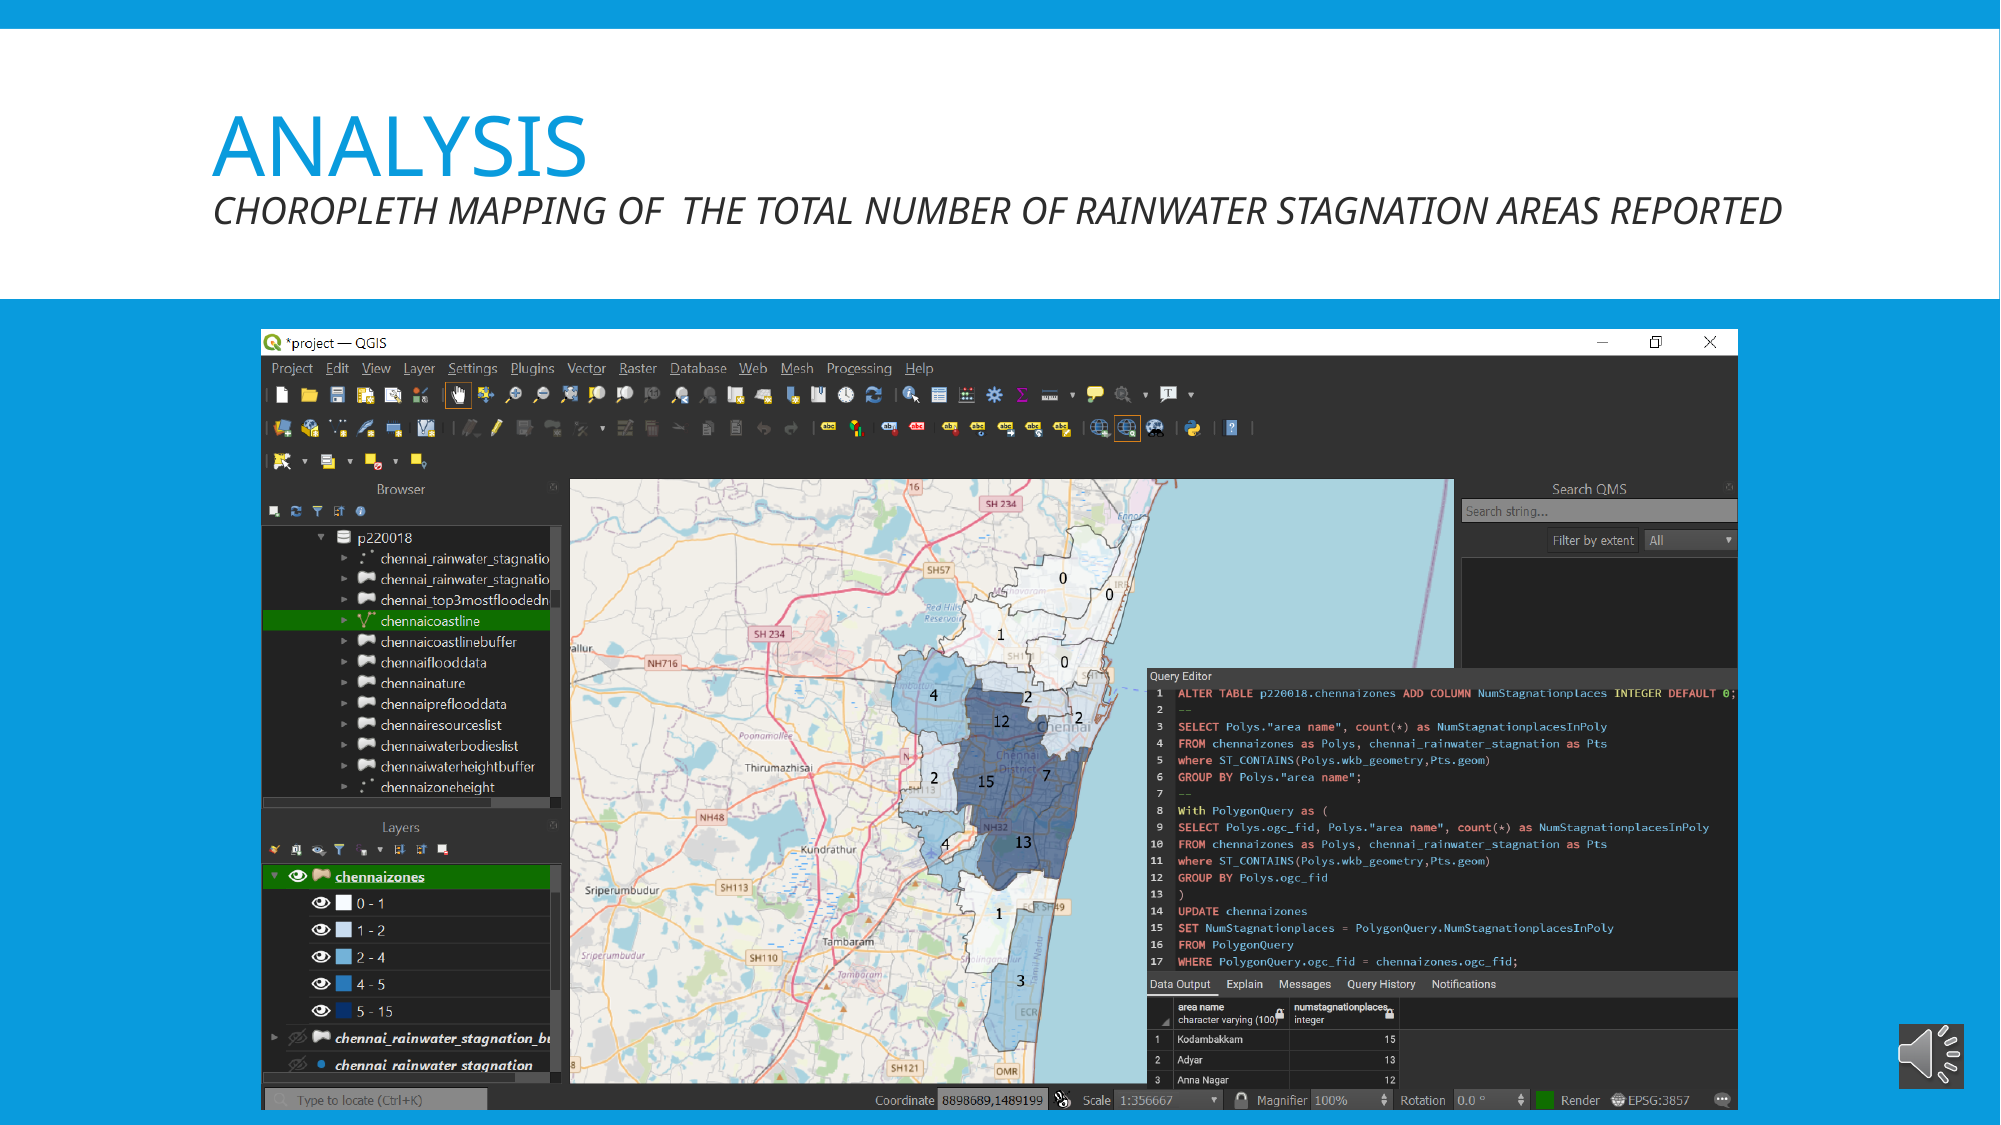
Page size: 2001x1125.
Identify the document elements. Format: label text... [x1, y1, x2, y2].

picture [262, 330, 1737, 1109]
title Analysis Choropleth mapping of the total number of Rainwater stagnation areas reported [197, 46, 1803, 295]
picture [1899, 1025, 1963, 1088]
